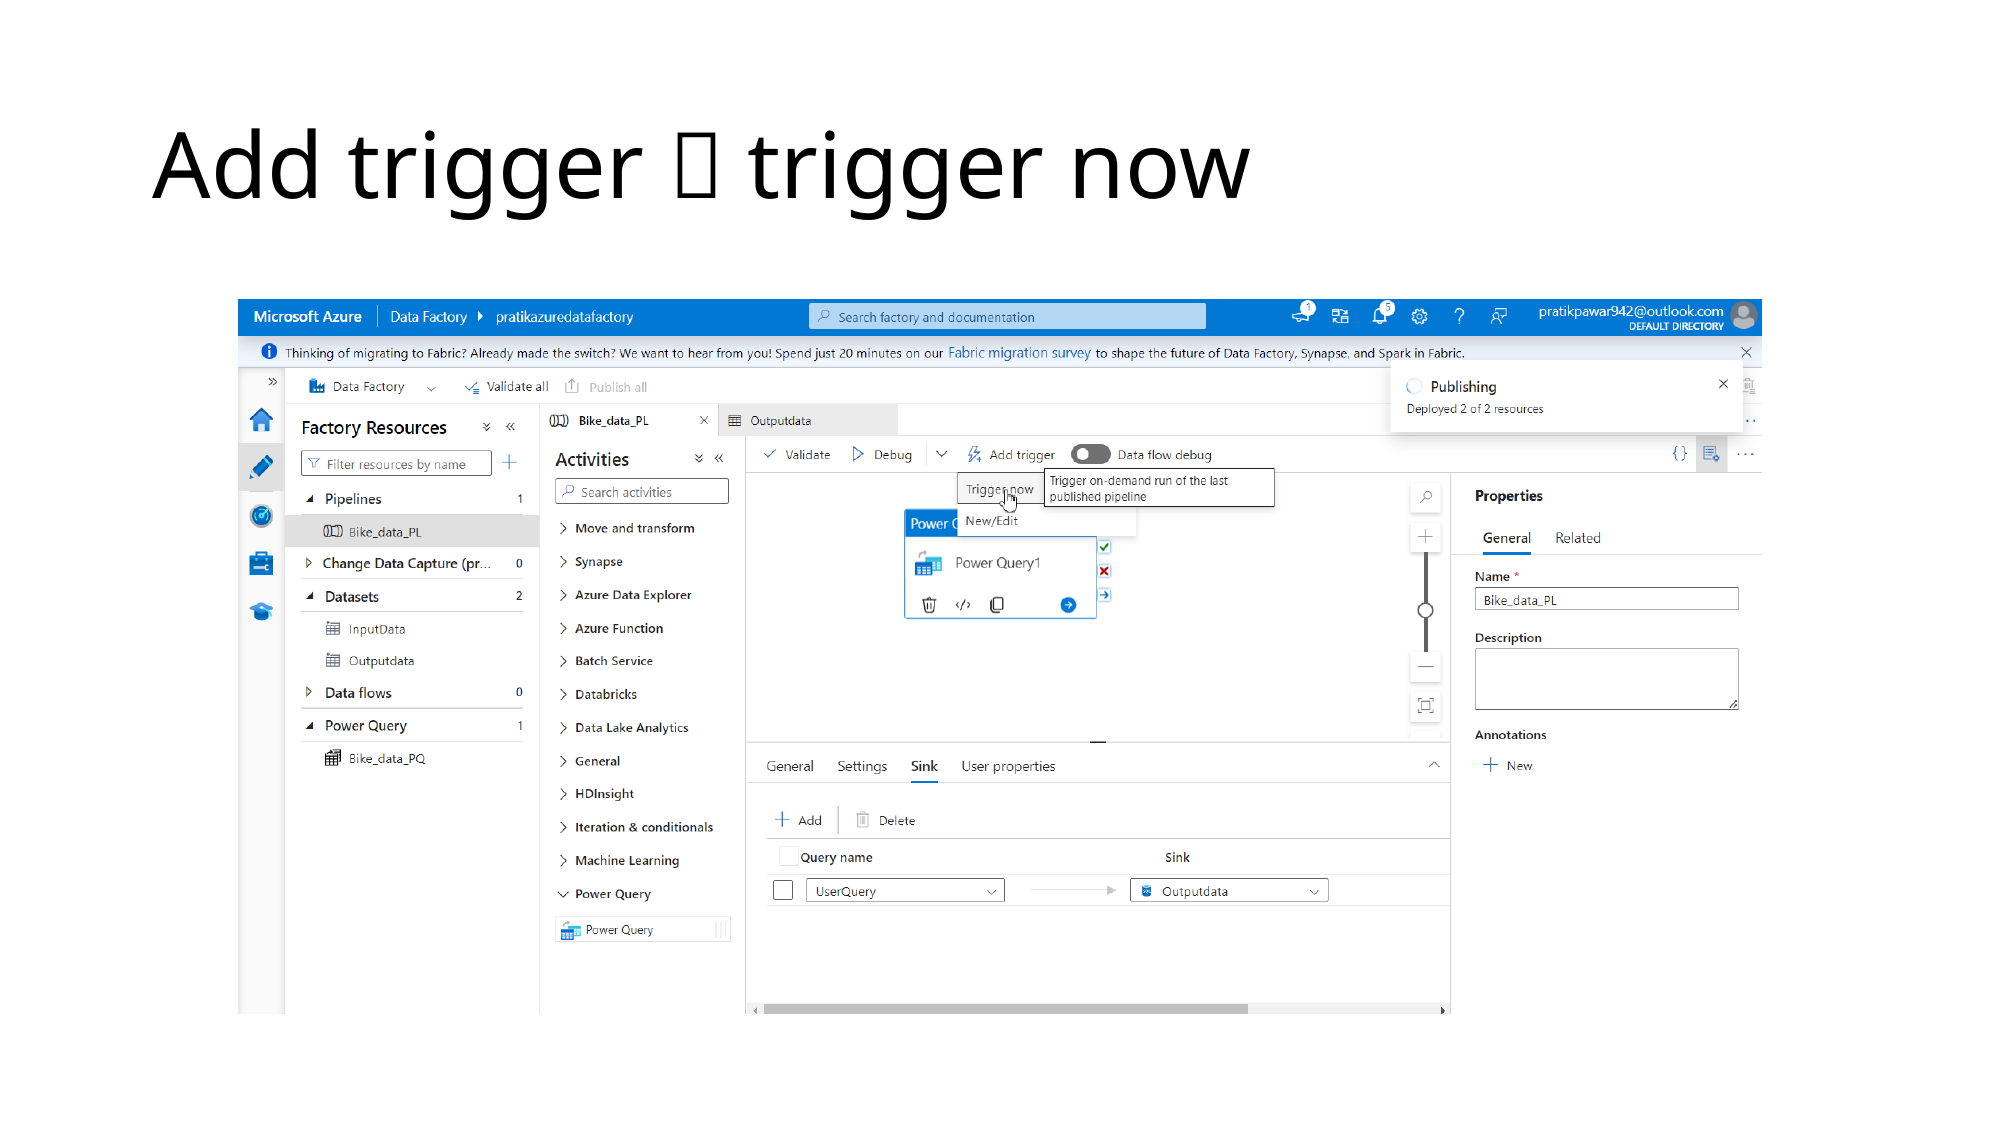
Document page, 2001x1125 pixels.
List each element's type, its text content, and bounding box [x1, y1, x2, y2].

title Add trigger  trigger now [137, 59, 1863, 278]
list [238, 299, 1762, 1014]
